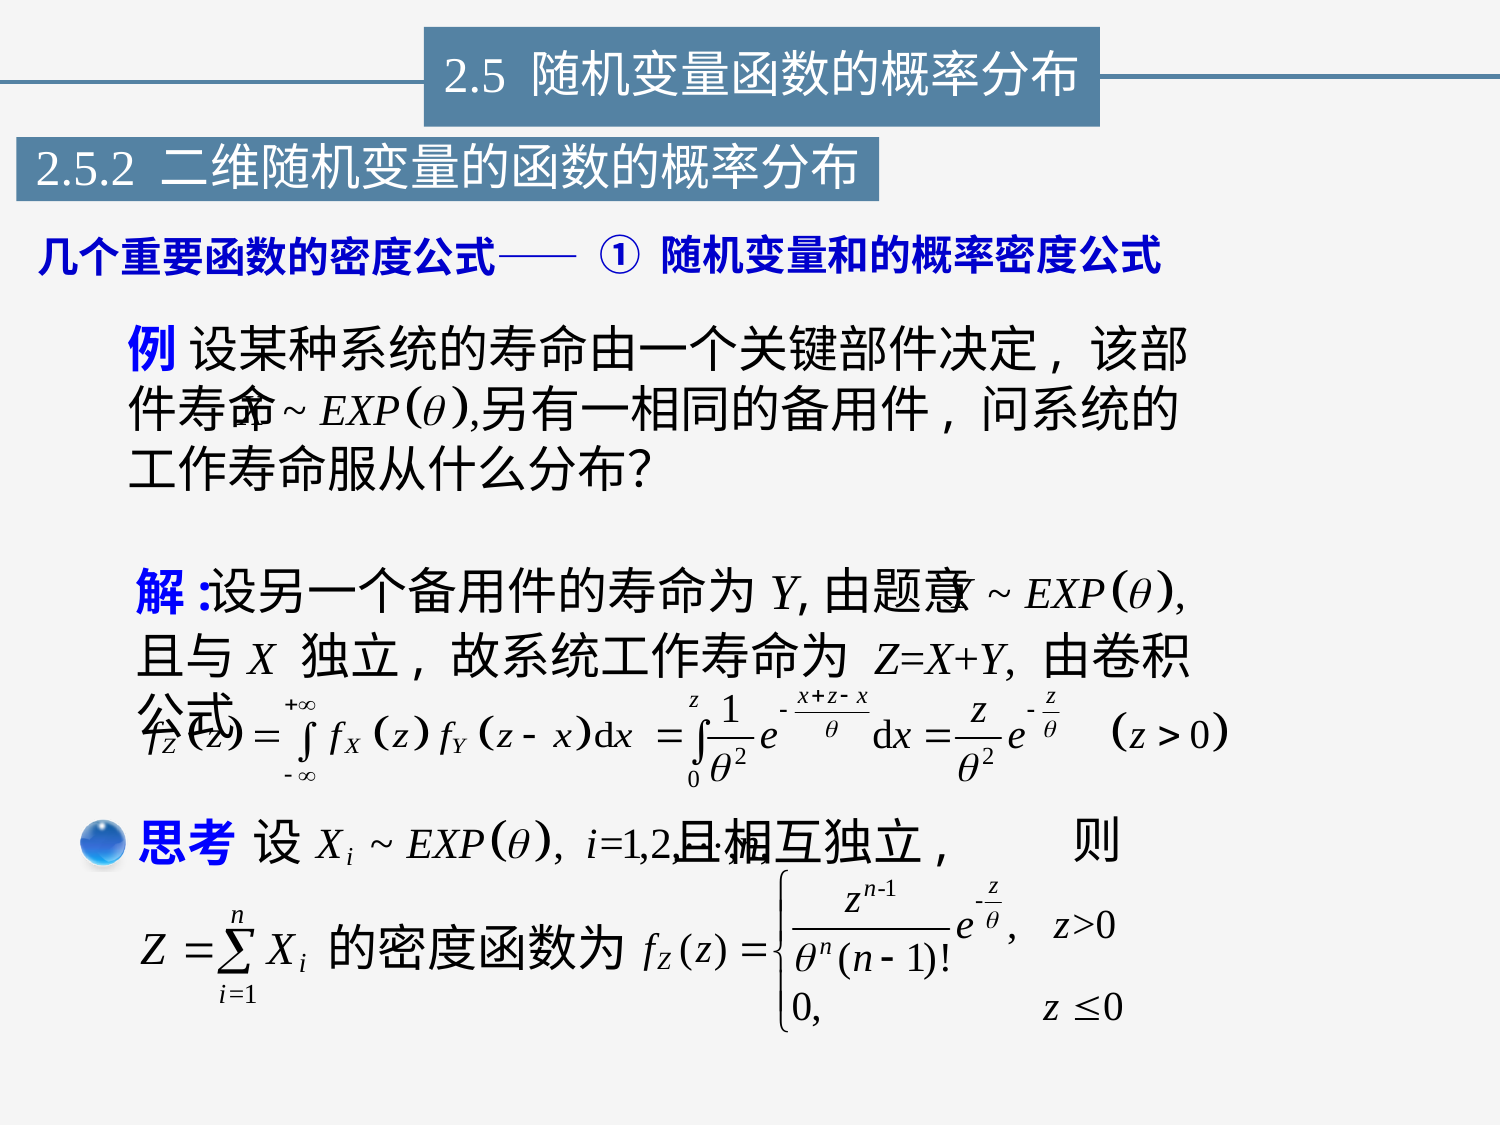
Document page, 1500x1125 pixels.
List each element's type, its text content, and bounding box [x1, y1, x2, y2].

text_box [76, 804, 263, 883]
text_box 解: [121, 553, 192, 616]
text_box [628, 859, 1131, 1045]
text_box 则 [1058, 801, 1138, 877]
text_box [192, 552, 1193, 636]
text_box 2.5.2 二维随机变量的函数的概率分布 [16, 137, 880, 202]
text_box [132, 685, 643, 792]
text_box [237, 802, 1084, 885]
text_box 且与X 独立, 故系统工作寿命为 Z=X+Y, 由卷积公式 [121, 616, 1254, 752]
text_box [112, 310, 1245, 508]
text_box 几个重要函数的密度公式—— [22, 222, 595, 288]
text_box ① 随机变量和的概率密度公式 [584, 220, 1177, 286]
text_box 2.5 随机变量函数的概率分布 [423, 26, 1100, 127]
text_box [645, 674, 1234, 798]
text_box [130, 891, 628, 1015]
